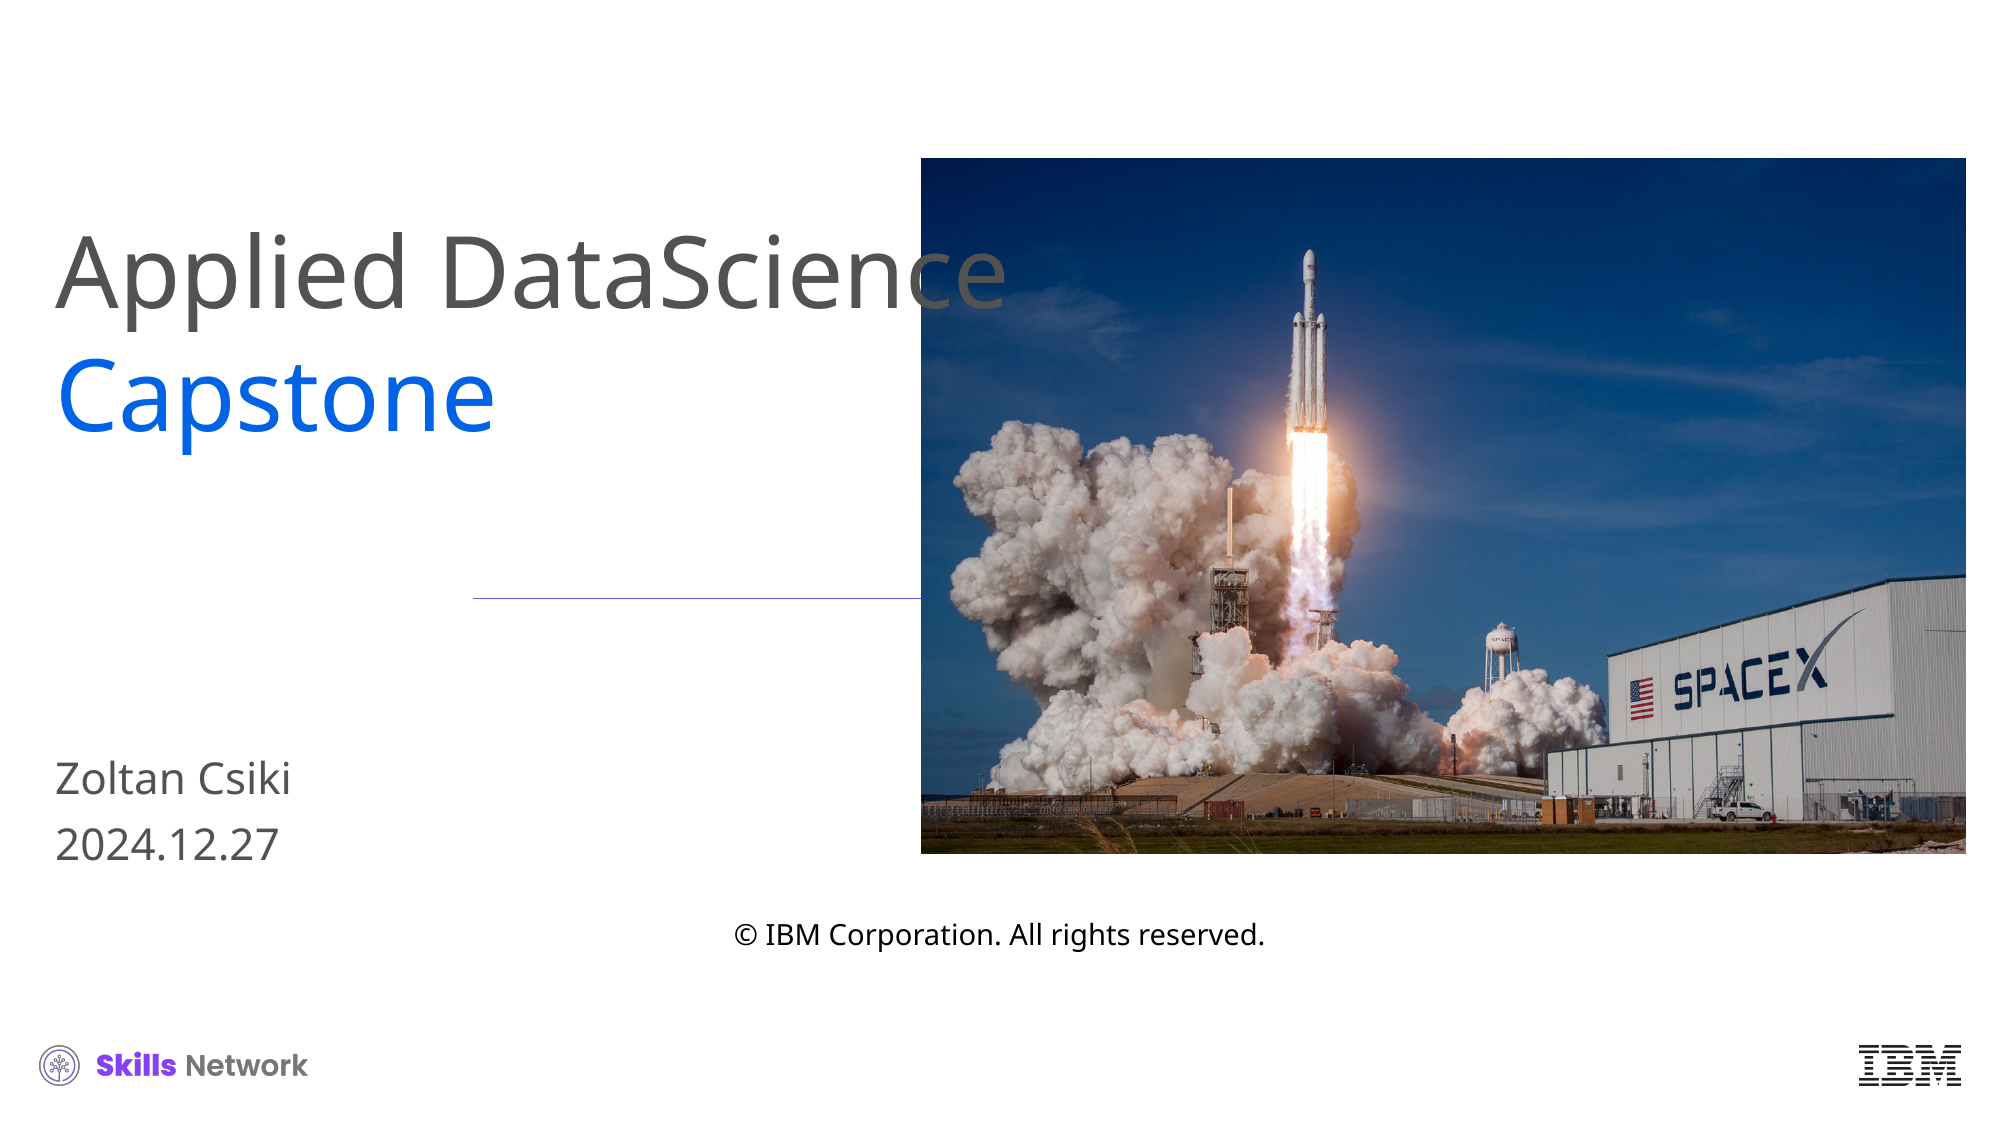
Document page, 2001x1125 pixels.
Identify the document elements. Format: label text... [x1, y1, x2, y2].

picture [921, 158, 1966, 855]
subtitle Zoltan Csiki 2024.12.27 [40, 612, 1481, 879]
picture [1859, 1045, 1961, 1086]
picture [39, 1045, 308, 1086]
title Applied Data Science Capstone [40, 191, 921, 584]
